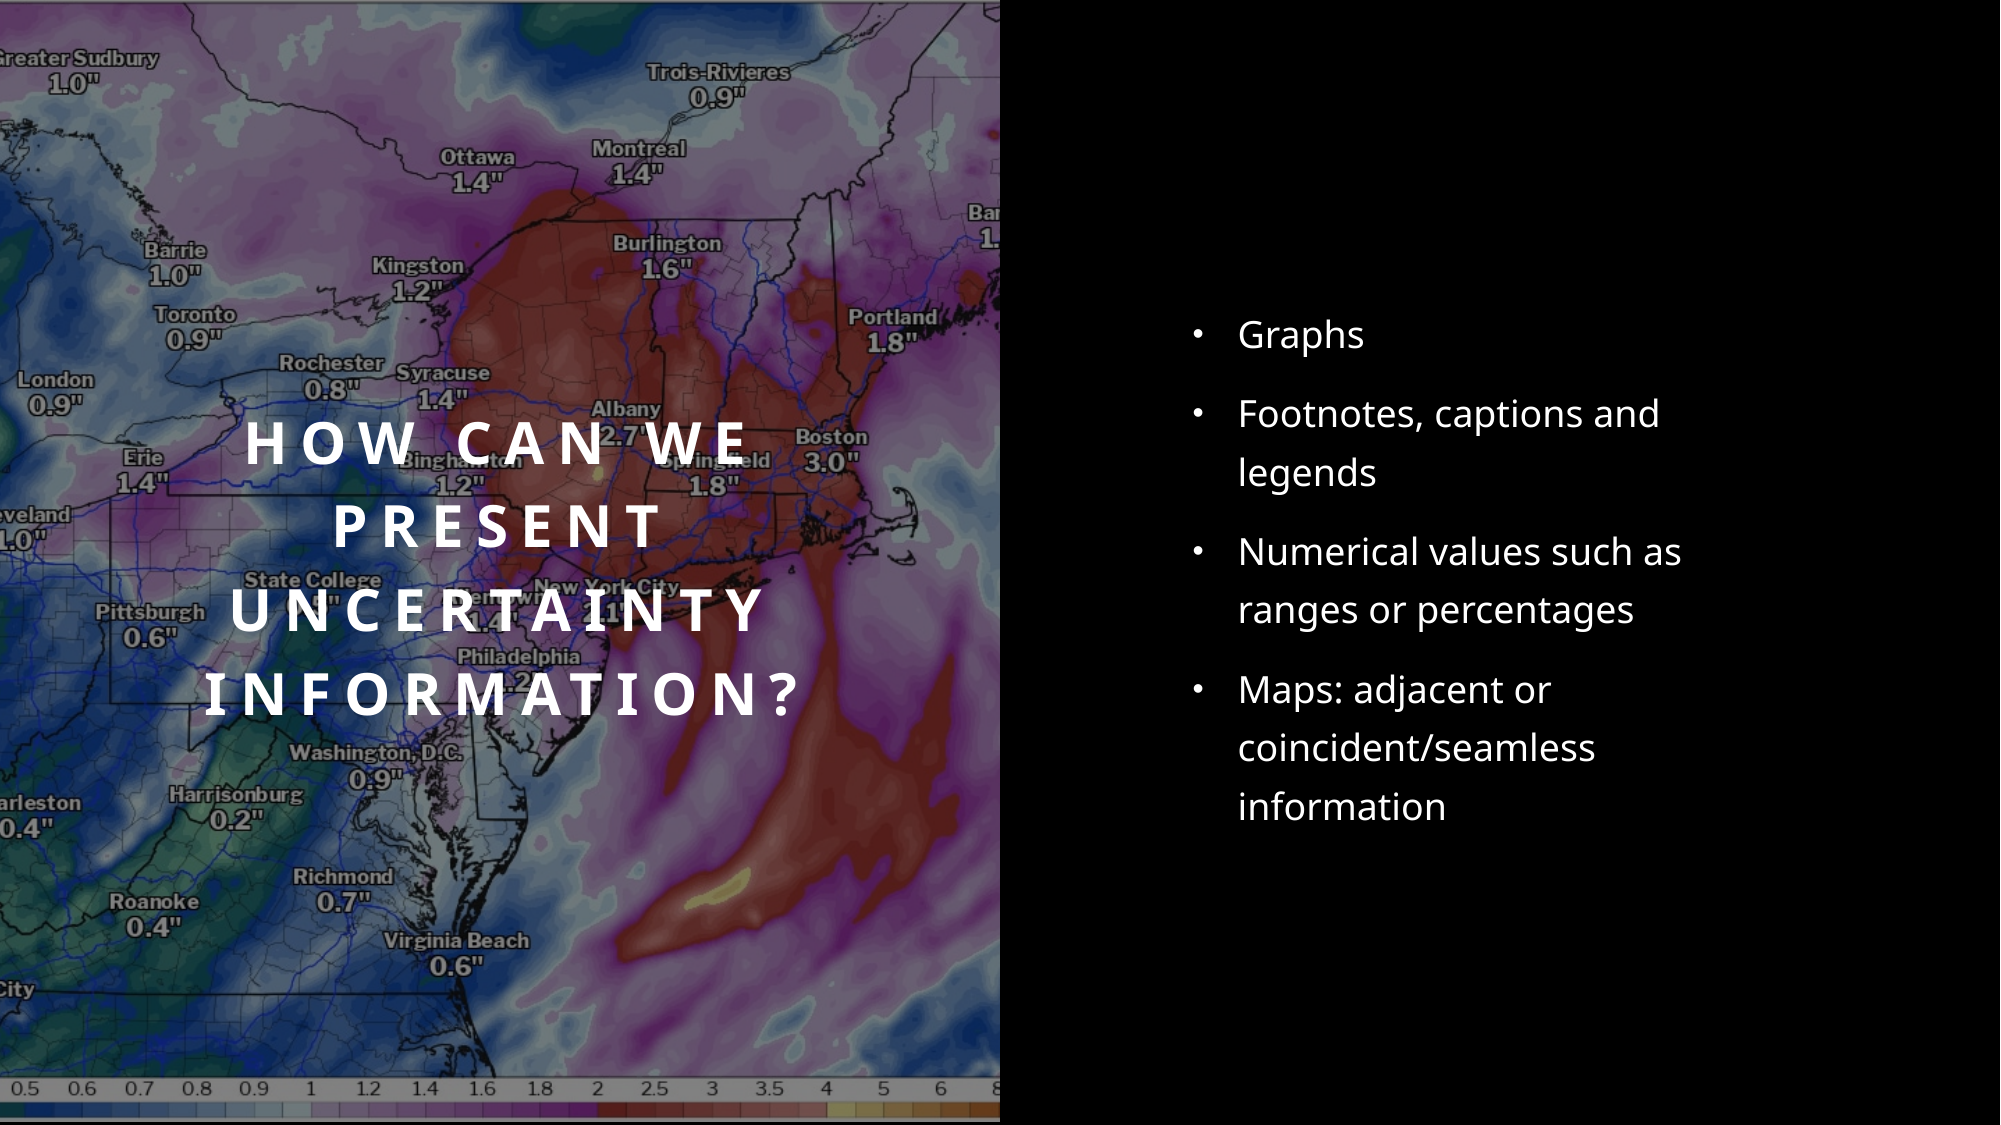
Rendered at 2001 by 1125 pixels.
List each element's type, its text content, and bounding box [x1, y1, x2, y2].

list Graphs Footnotes, captions and legends Numerical values such as ranges or percentages Maps: adjacent or coincident/seamless information [1177, 125, 1806, 1000]
picture [0, 0, 1000, 1122]
text_box [0, 0, 1001, 1125]
text_box [1001, 0, 2000, 1125]
